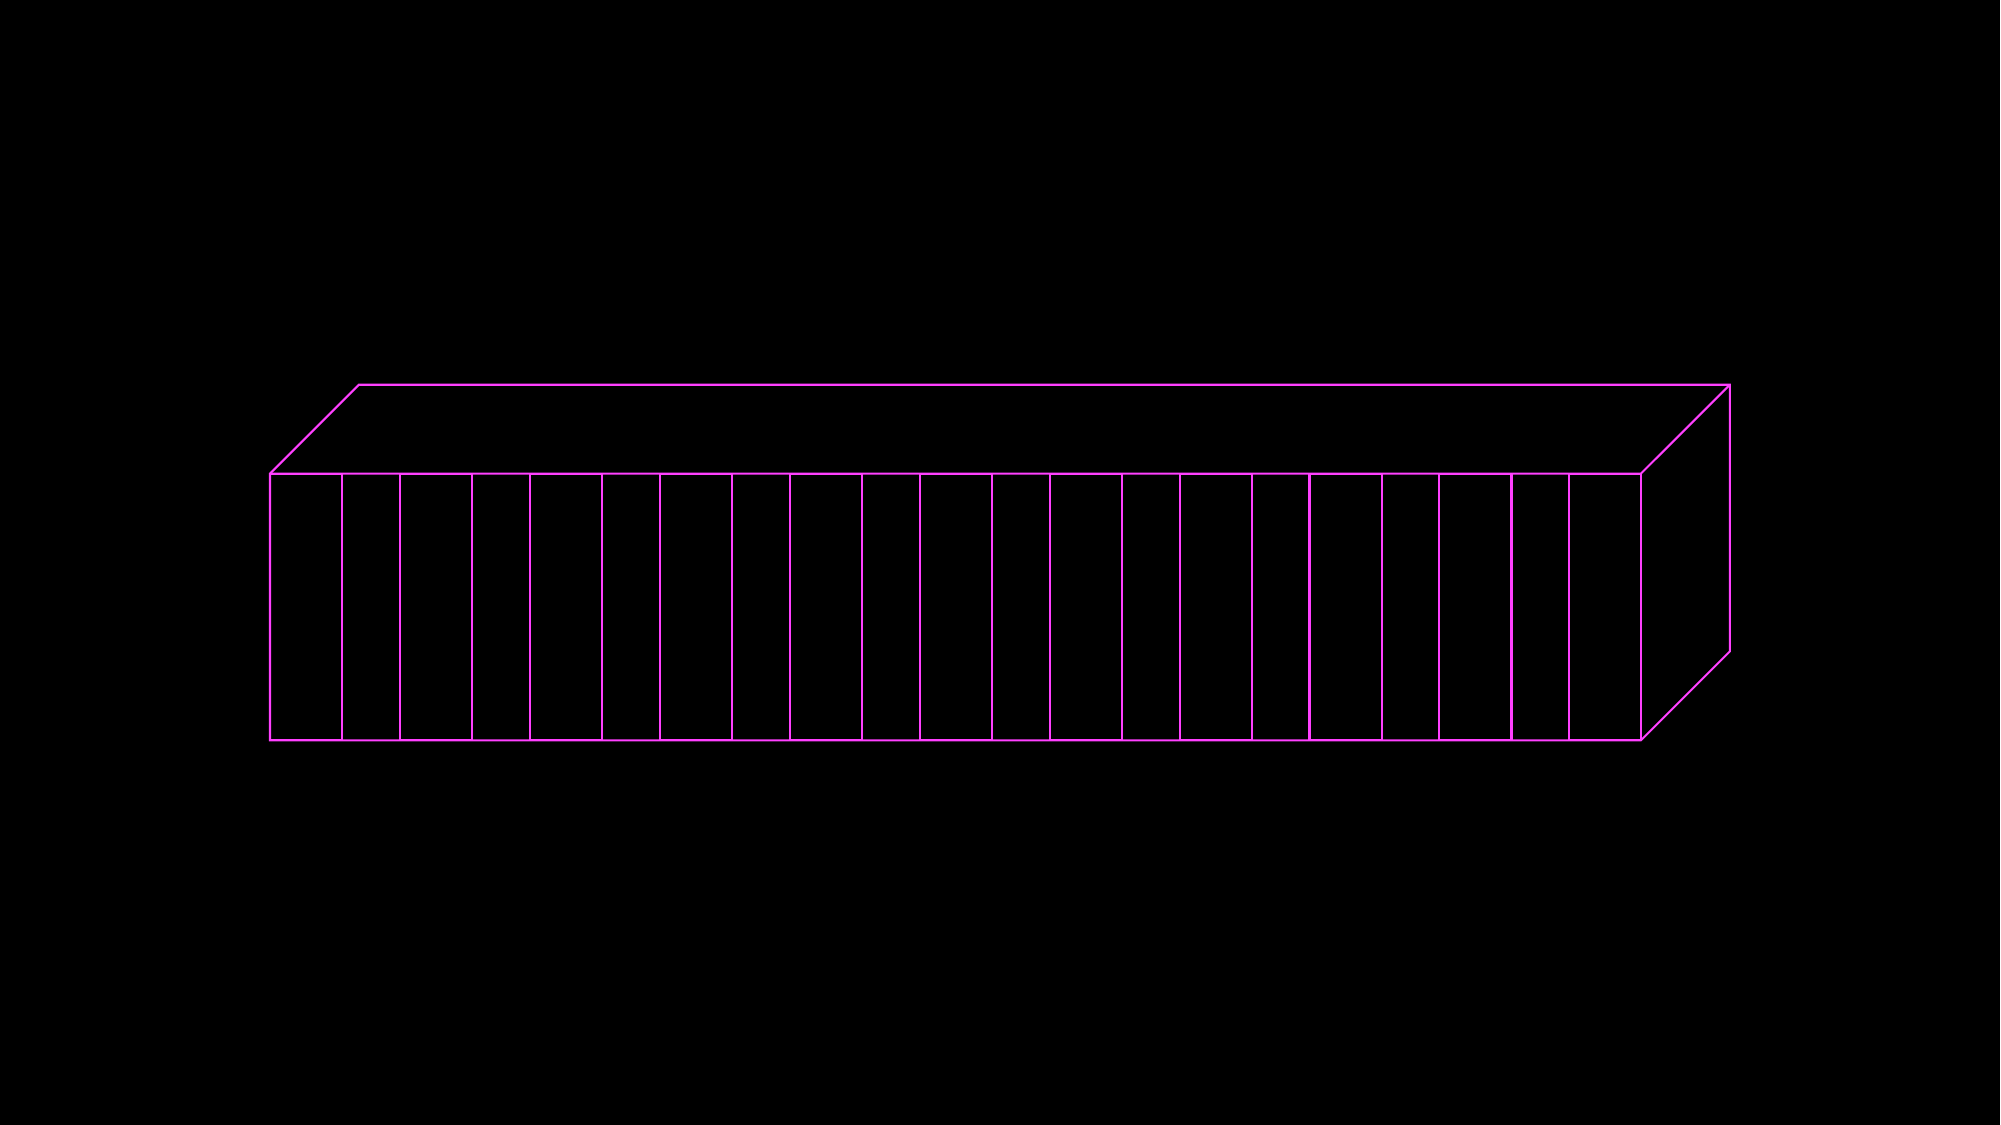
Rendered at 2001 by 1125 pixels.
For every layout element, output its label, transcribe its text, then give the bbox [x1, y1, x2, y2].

text_box [1438, 473, 1513, 741]
text_box [269, 473, 343, 741]
text_box [1049, 473, 1123, 741]
text_box [659, 473, 733, 741]
text_box [1308, 473, 1383, 741]
text_box 灯光随管理员经过熄灭，最终仅停留在一本书上方 [275, 386, 1726, 472]
text_box [399, 473, 473, 741]
text_box [919, 473, 993, 741]
text_box [1611, 447, 1642, 509]
text_box [268, 383, 1731, 742]
text_box [529, 473, 603, 741]
text_box [1568, 473, 1642, 741]
text_box [789, 473, 863, 741]
text_box [1179, 473, 1253, 741]
